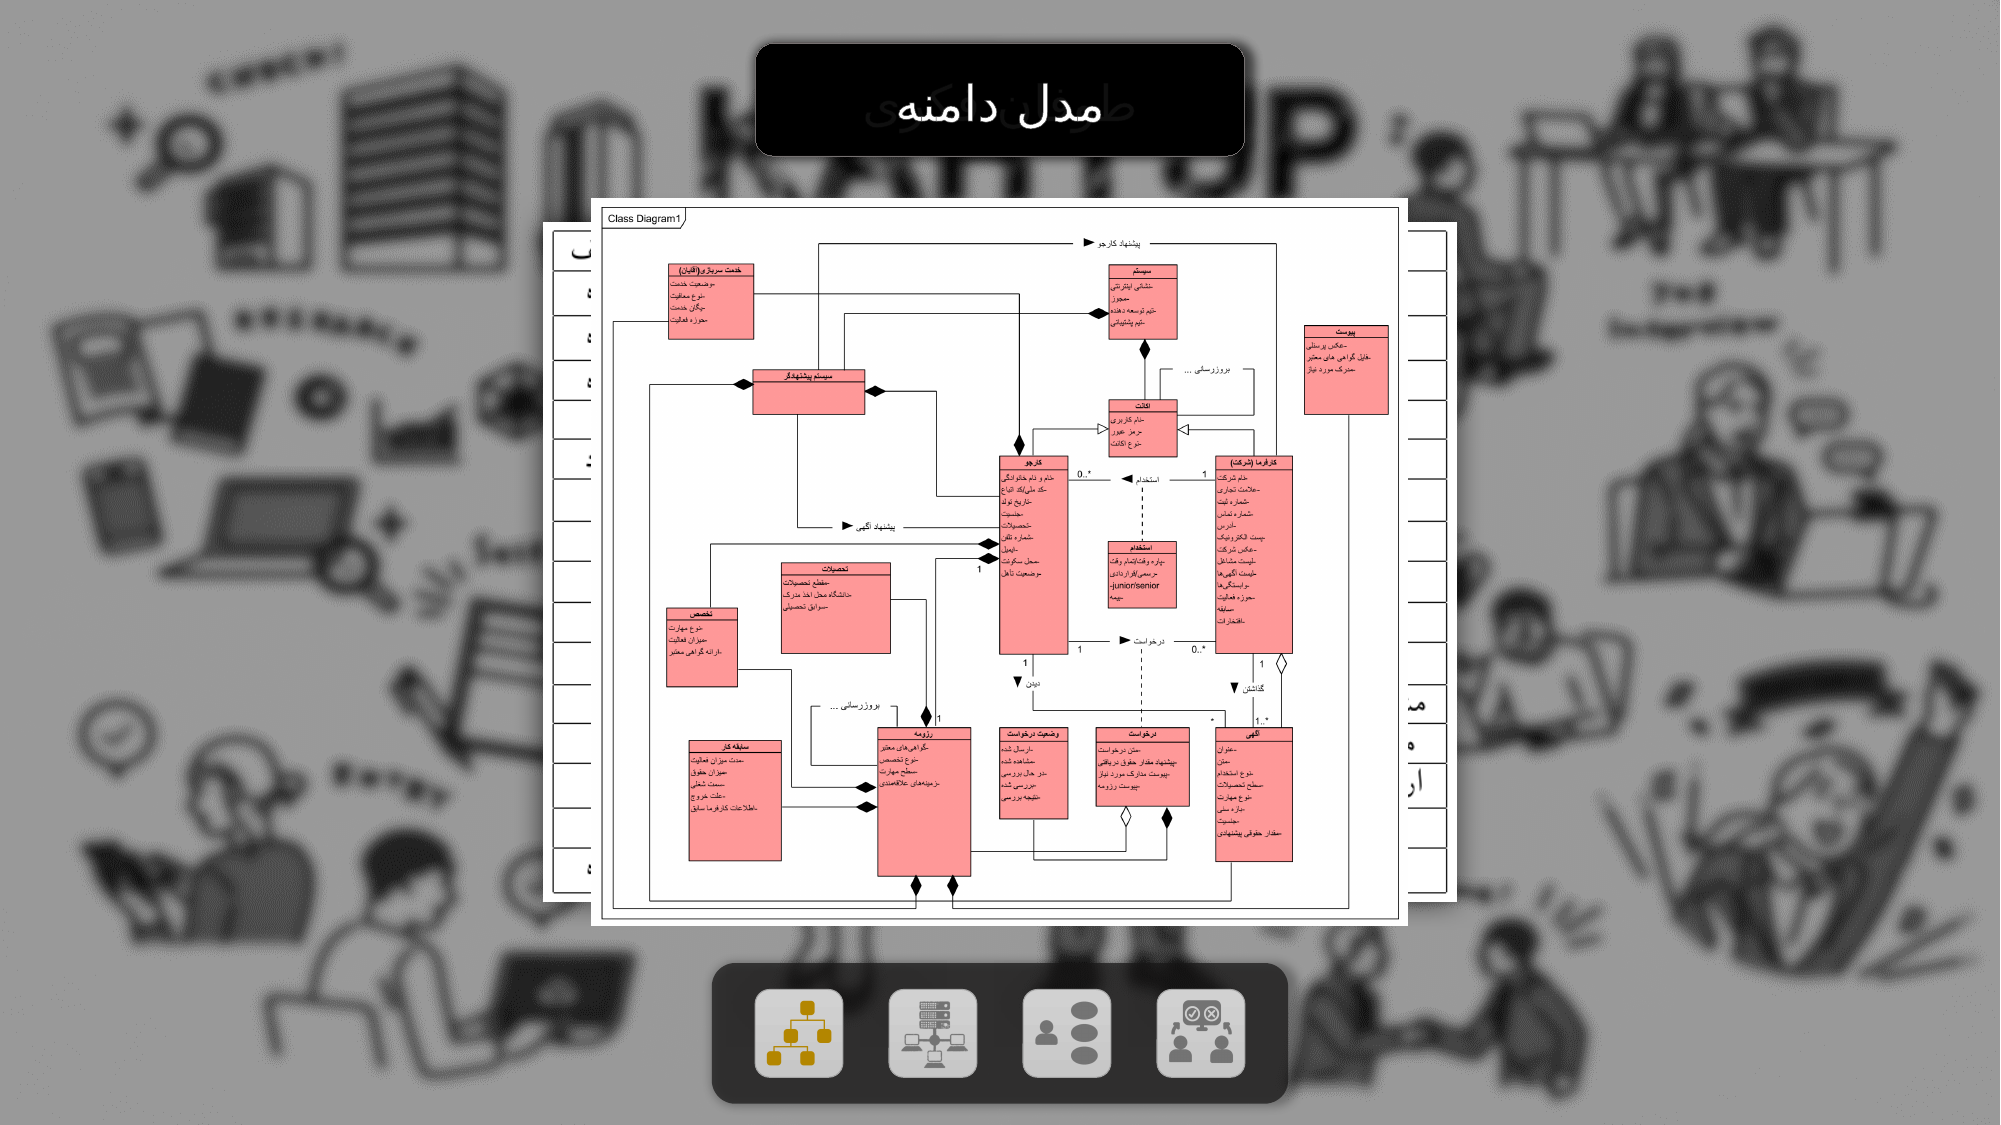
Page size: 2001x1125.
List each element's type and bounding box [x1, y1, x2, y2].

picture [0, 0, 2000, 1125]
text_box [711, 962, 1289, 1104]
text_box [755, 43, 1245, 157]
